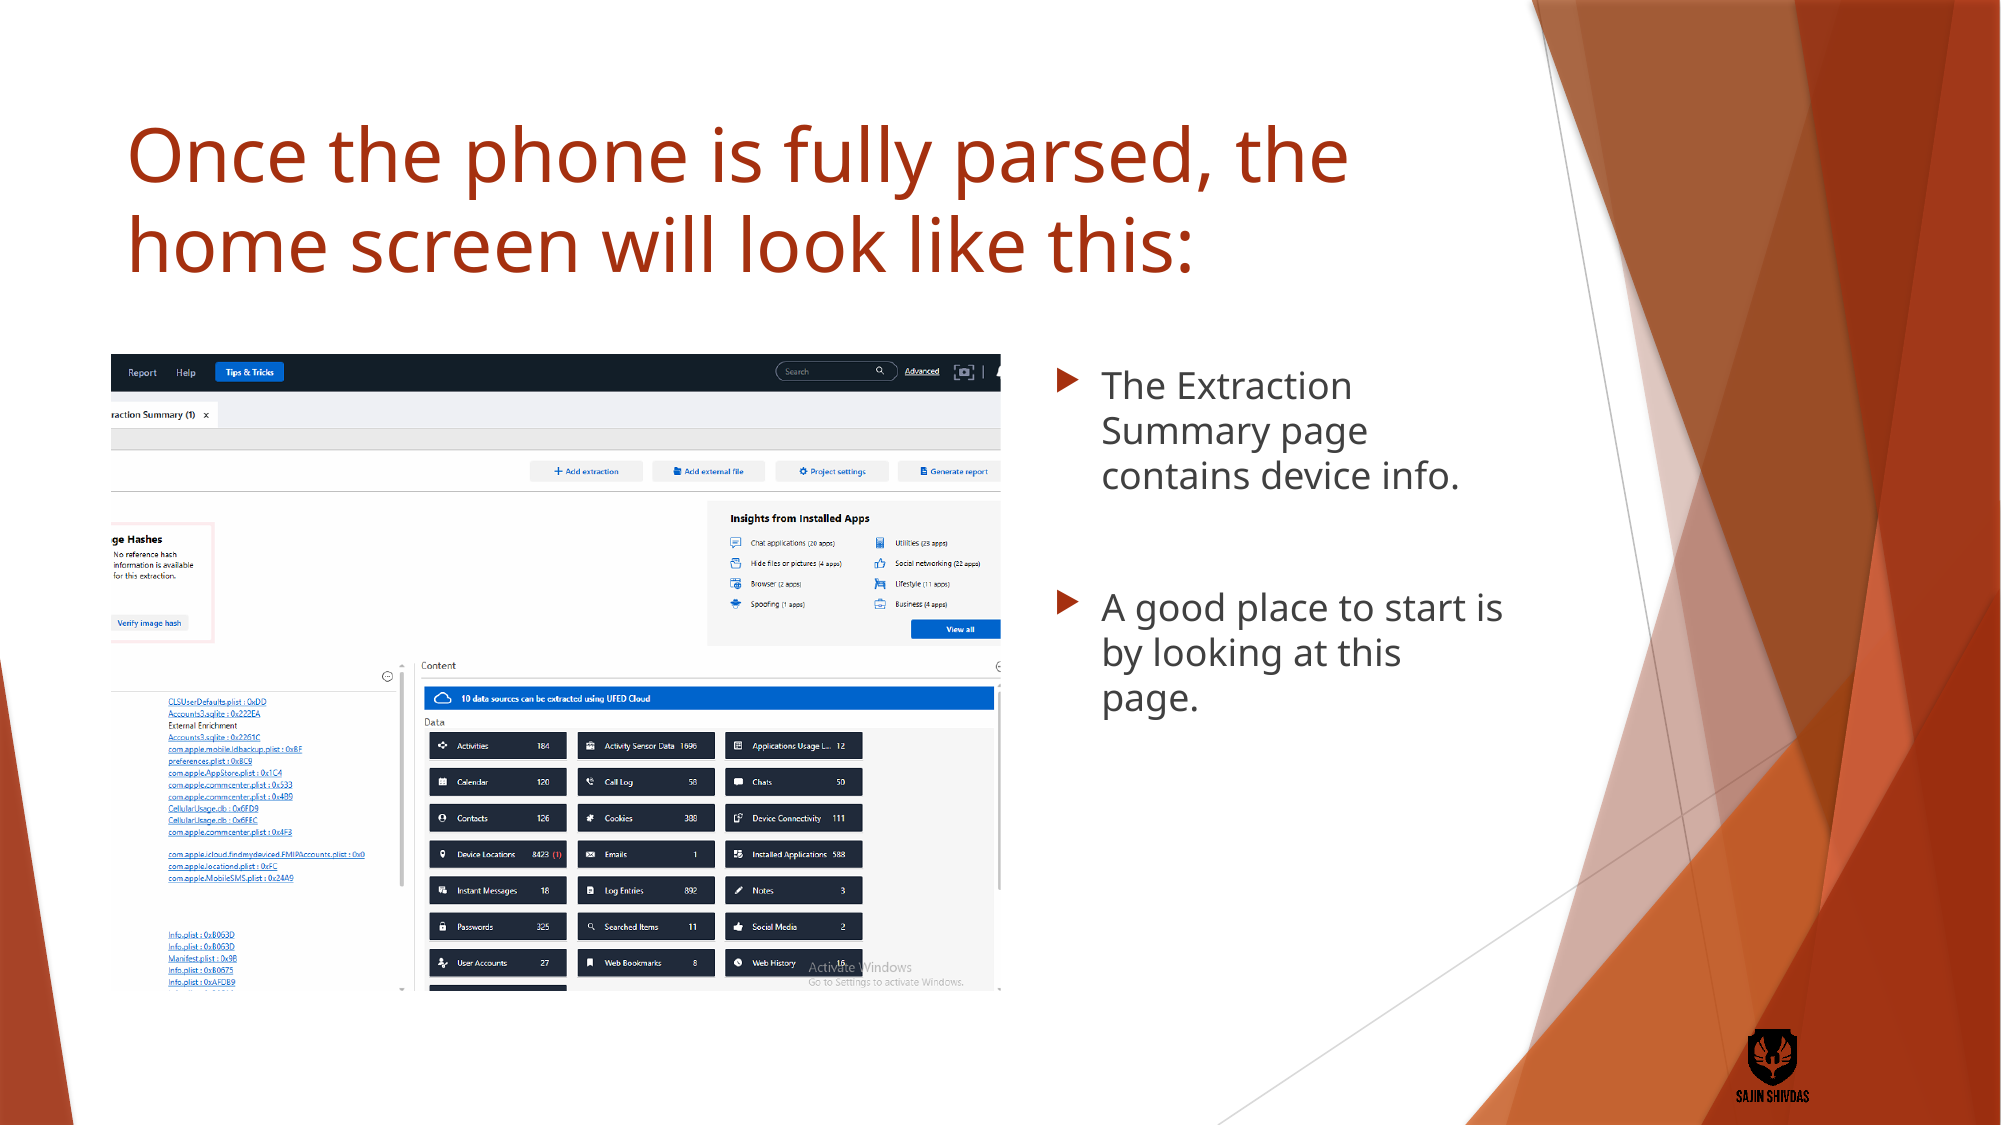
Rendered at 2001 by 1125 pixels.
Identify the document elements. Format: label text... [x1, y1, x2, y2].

title Once the phone is fully parsed, the home screen will look like this: [111, 99, 1522, 317]
picture [1728, 1021, 1819, 1112]
picture [110, 353, 1002, 992]
text_box The Extraction Summary page contains device info. A good place to start is by looking at this page. [1039, 354, 1521, 991]
